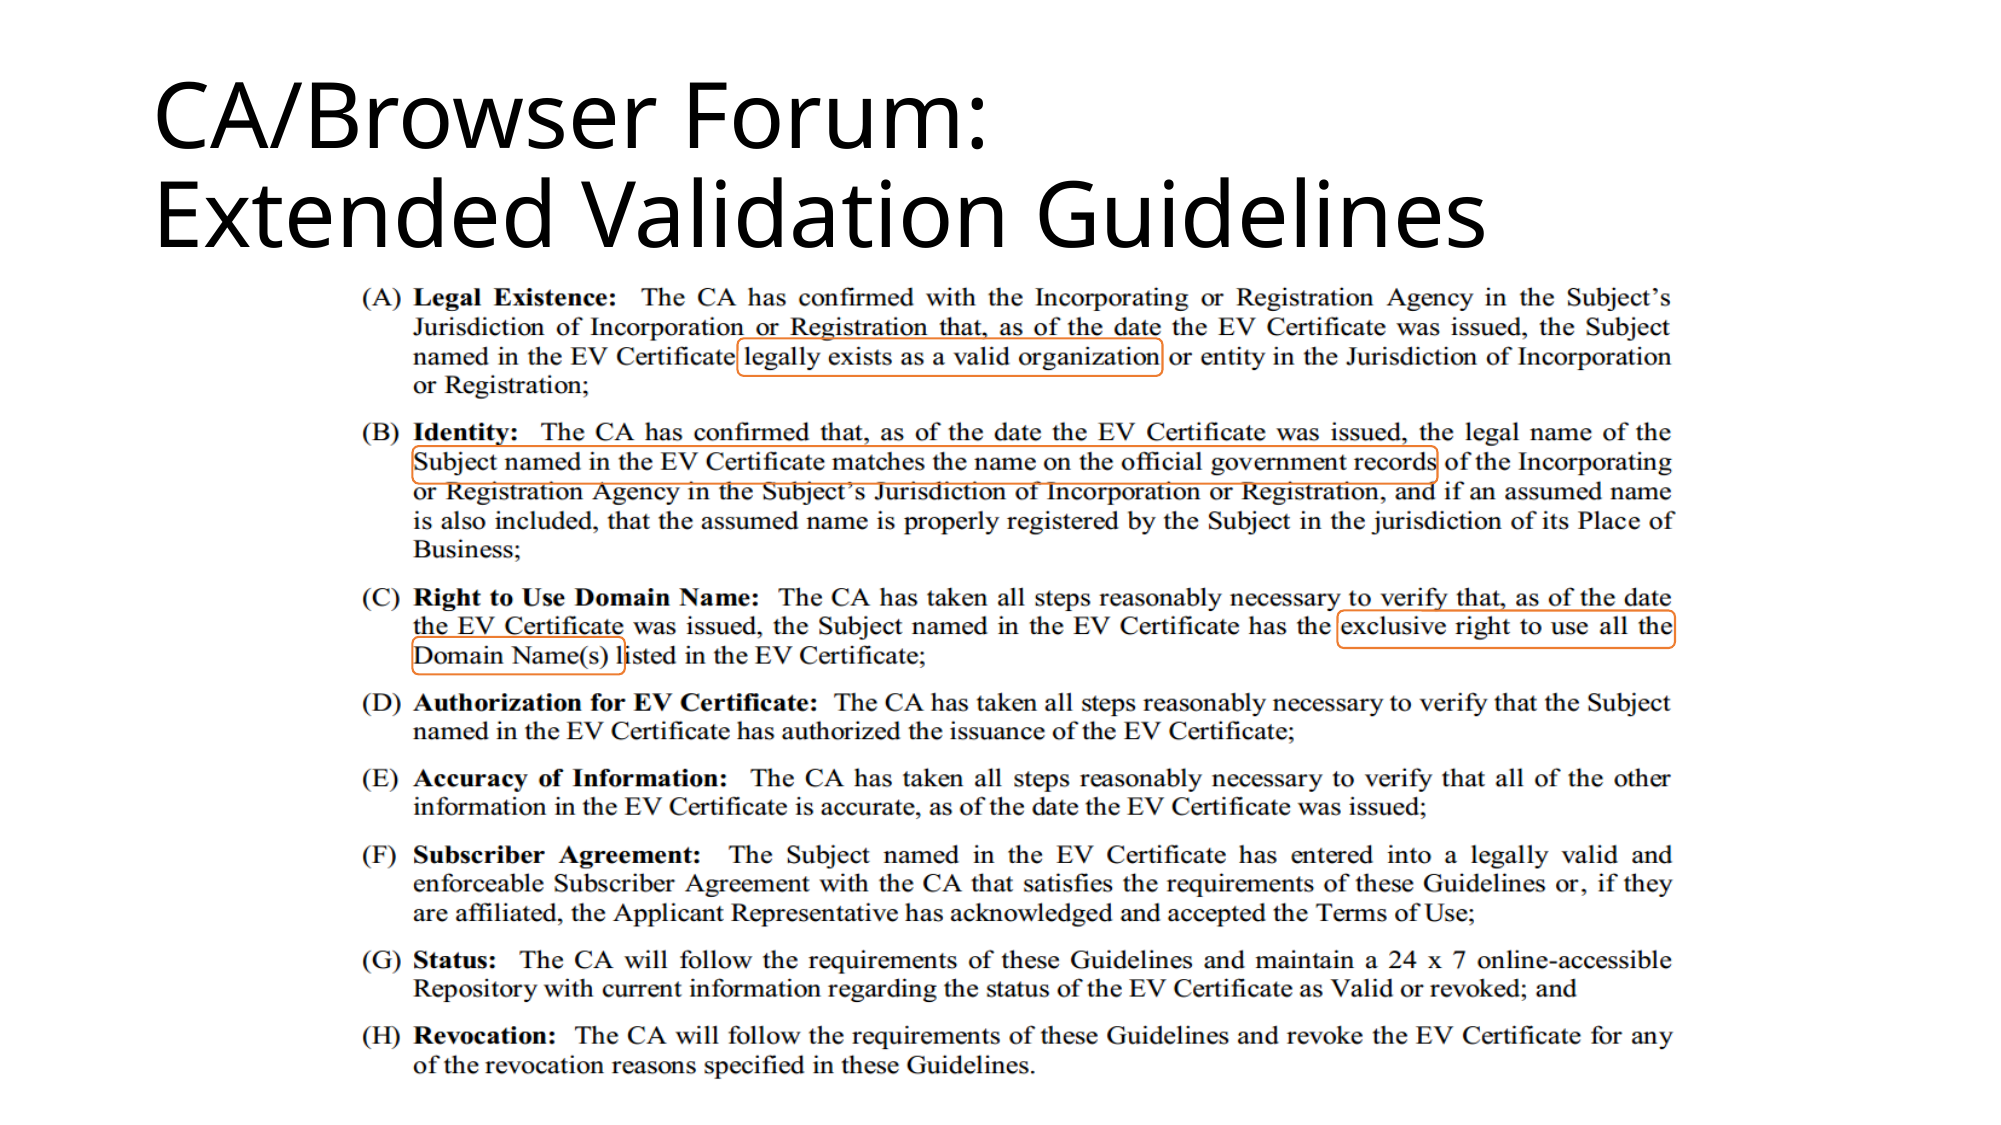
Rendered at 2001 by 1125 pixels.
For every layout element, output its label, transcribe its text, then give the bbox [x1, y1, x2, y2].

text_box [337, 262, 1725, 1088]
title CA/Browser Forum: Extended Validation Guidelines [137, 59, 1863, 278]
